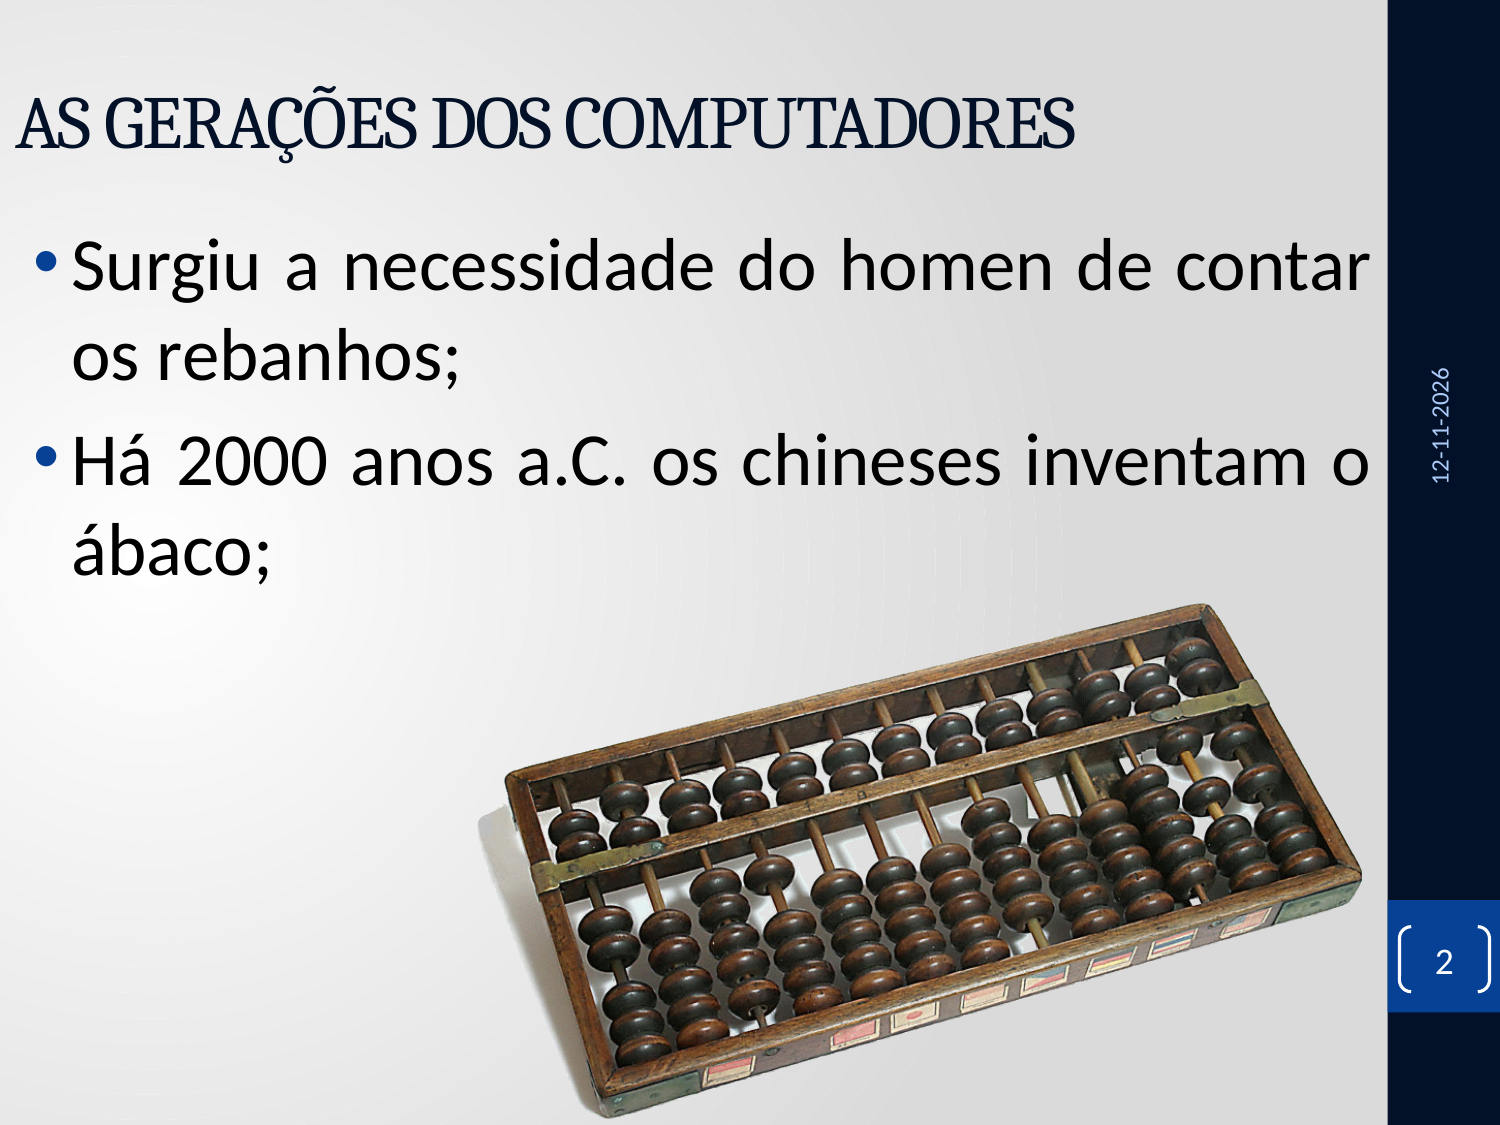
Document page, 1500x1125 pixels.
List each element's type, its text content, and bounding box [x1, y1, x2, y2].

slide_number 2 [1397, 925, 1492, 994]
picture [465, 594, 1365, 1125]
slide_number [1408, 100, 1469, 501]
text_box As gerações dos computadores [0, 66, 1388, 199]
list Surgiu a necessidade do homen de contar os rebanhos; Há 2000 anos a.C. os chineses inventam o ábaco; [0, 208, 1388, 1125]
